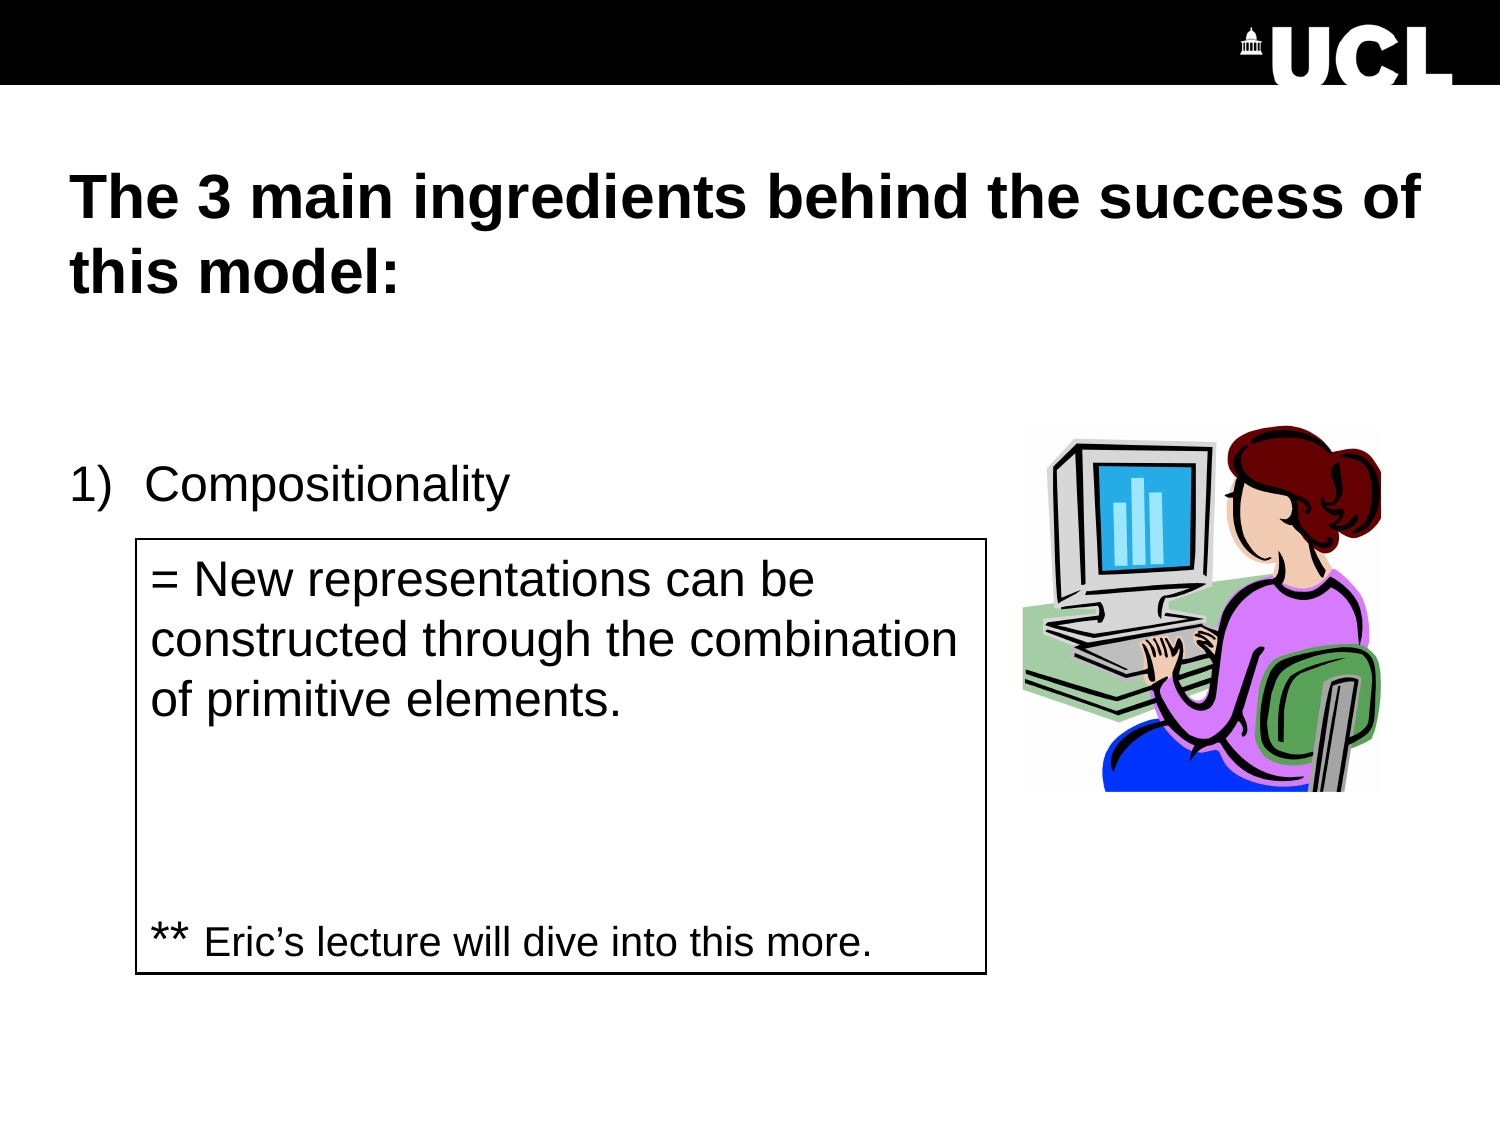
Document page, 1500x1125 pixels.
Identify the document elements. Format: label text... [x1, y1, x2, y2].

title The 3 main ingredients behind the success of this model: [54, 148, 1447, 362]
picture [0, 0, 1500, 85]
picture [1021, 425, 1381, 793]
text_box = New representations can be constructed through the combination of primitive elements. ** Eric’s lecture will dive into this more. [135, 538, 987, 975]
list Compositionality [54, 444, 1447, 1012]
